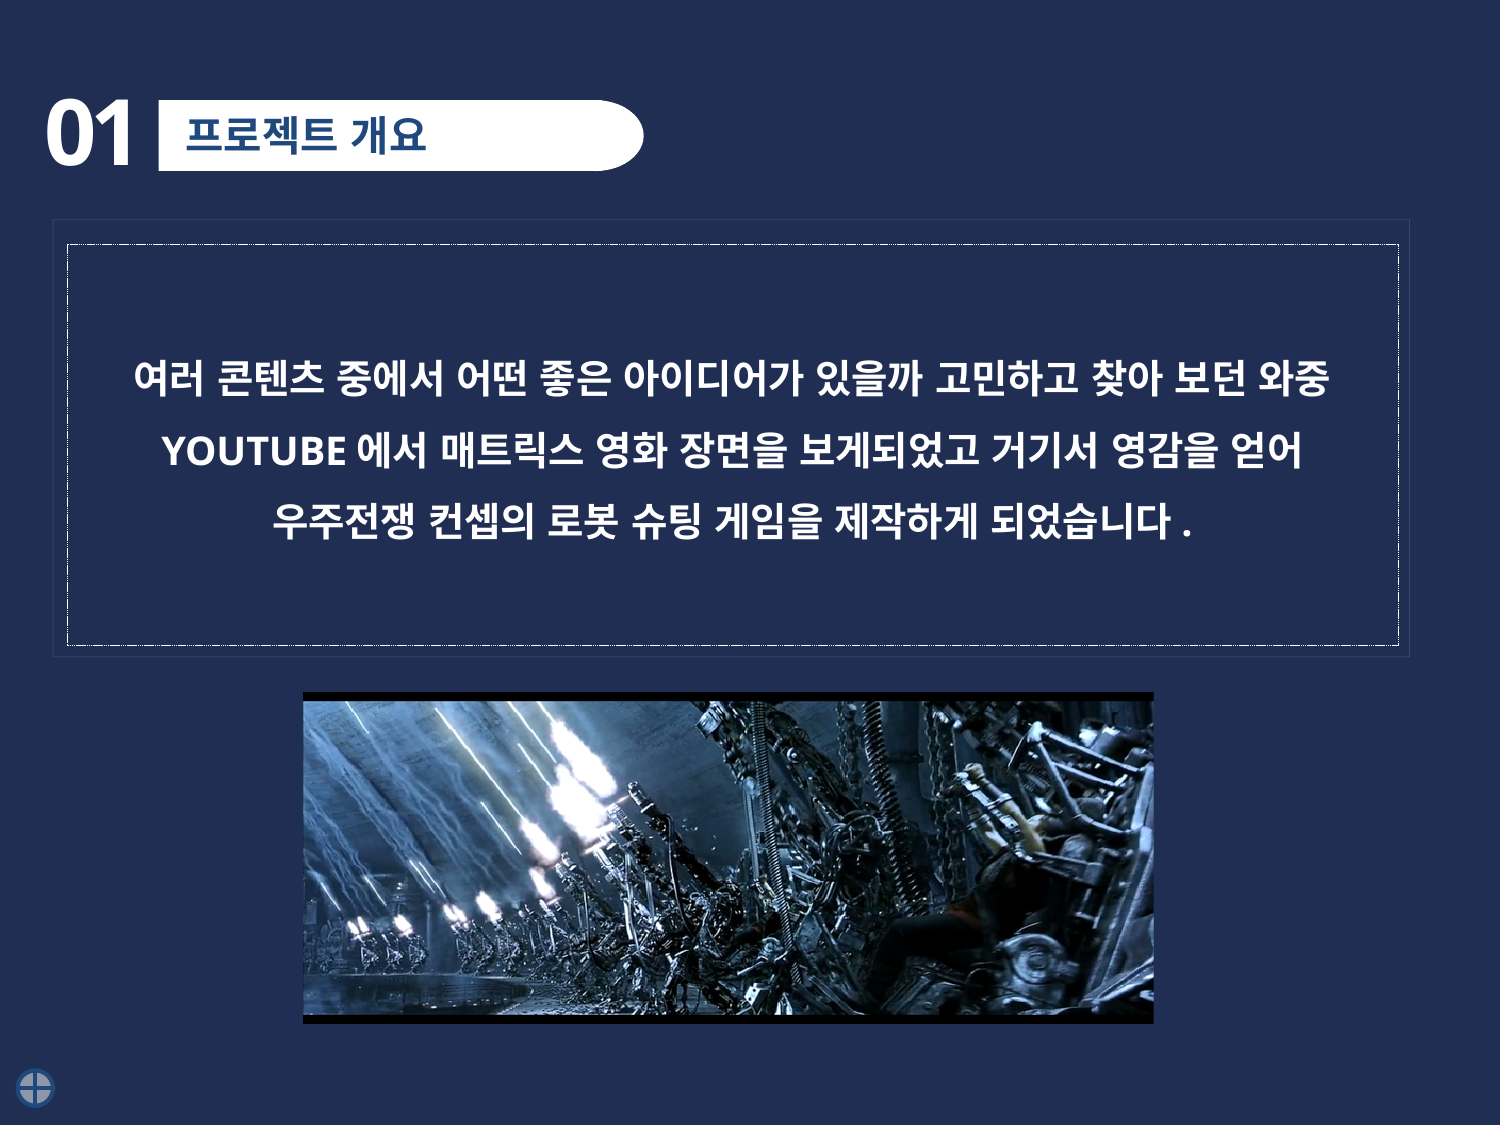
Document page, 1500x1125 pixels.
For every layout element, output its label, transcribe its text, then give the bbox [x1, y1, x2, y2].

text_box 01 [29, 66, 195, 191]
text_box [158, 99, 644, 172]
text_box [15, 1068, 56, 1108]
picture [302, 692, 1154, 1024]
text_box [51, 218, 1412, 659]
